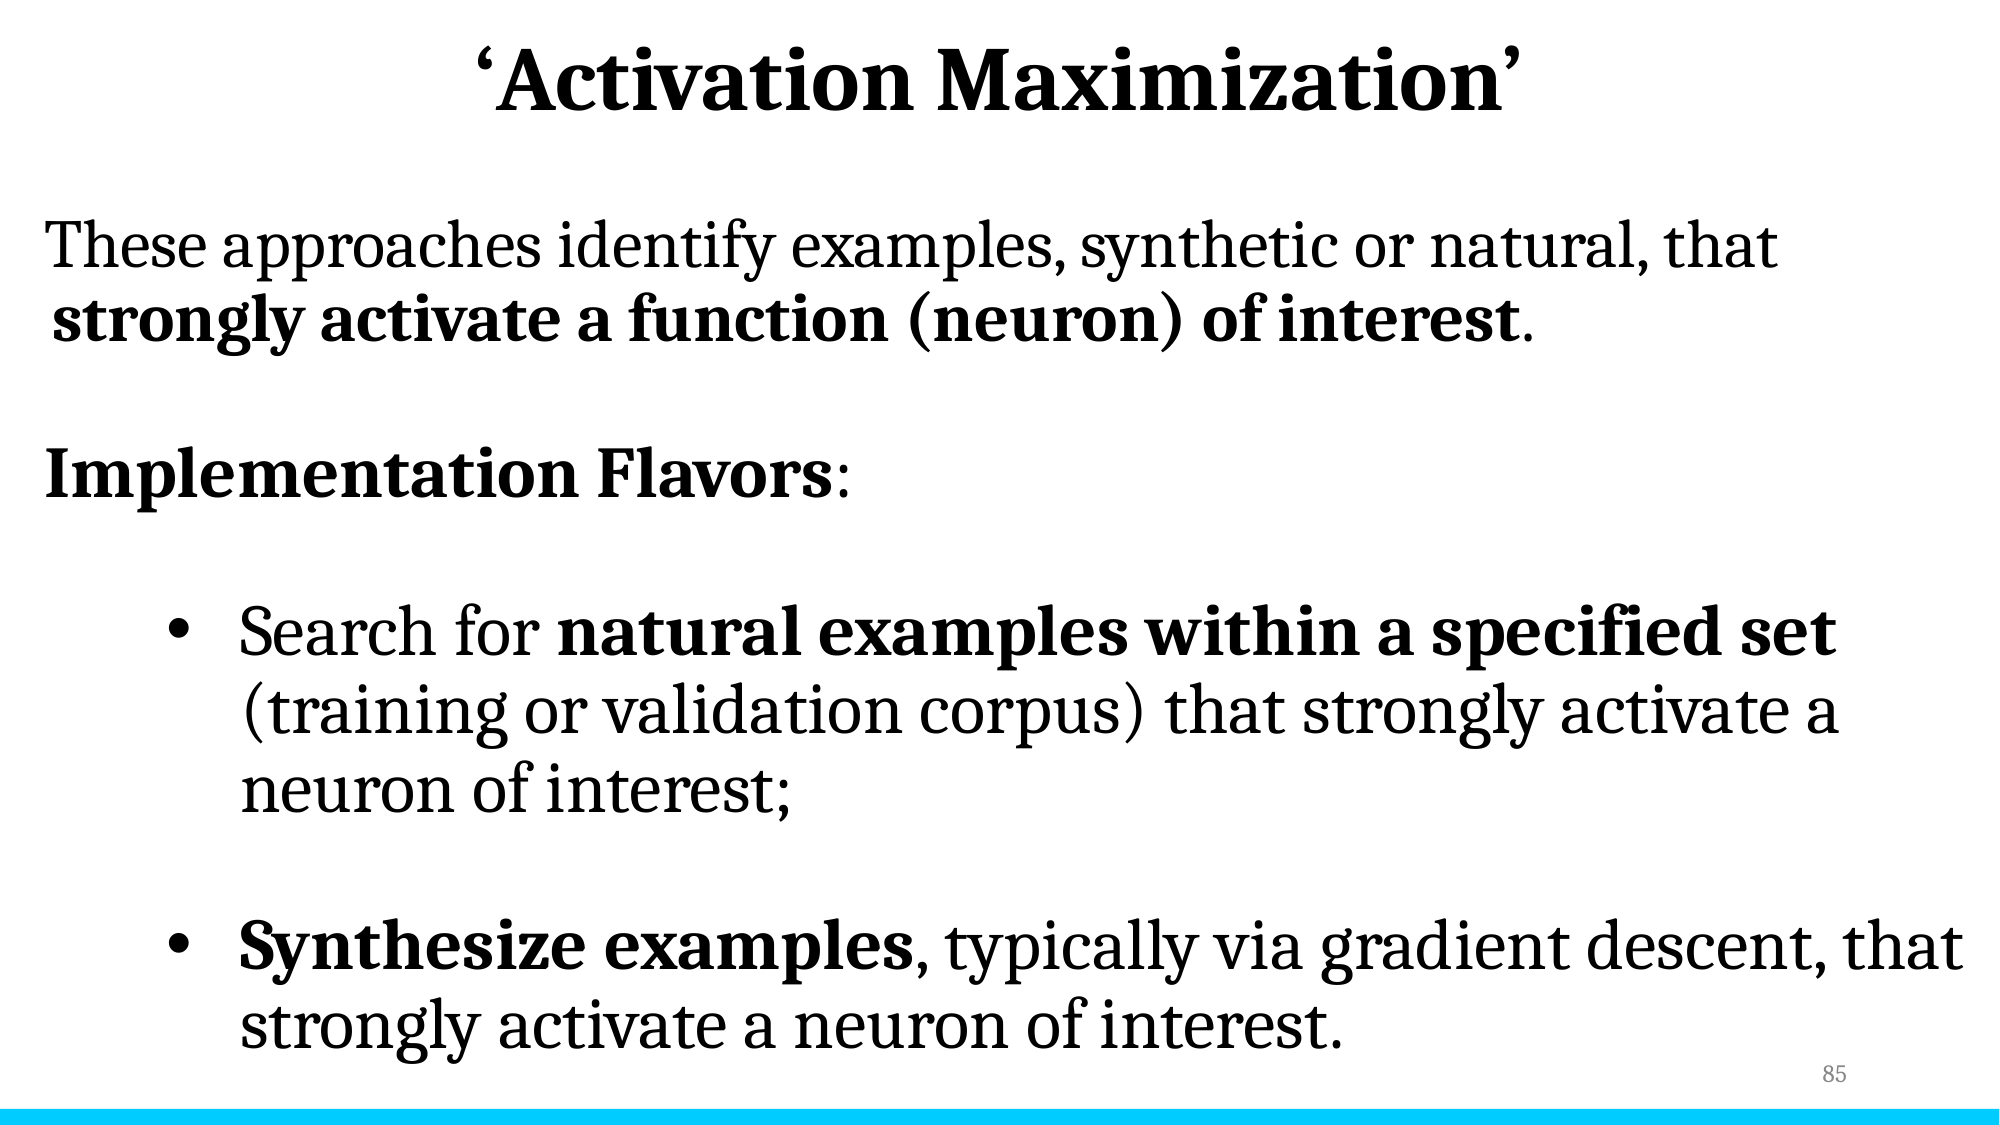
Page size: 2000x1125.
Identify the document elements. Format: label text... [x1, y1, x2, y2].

title ‘Activation Maximization’ [0, 0, 2000, 162]
list These approaches identify examples, synthetic or natural, that strongly activate a function (neuron) of interest. Implementation Flavors: Search for natural examples within a specified set (training or validation corpus) that strongly activate a neuron of interest; Synthesize examples, typically via gradient descent, that strongly activate a neuron of interest. [0, 200, 2000, 1103]
